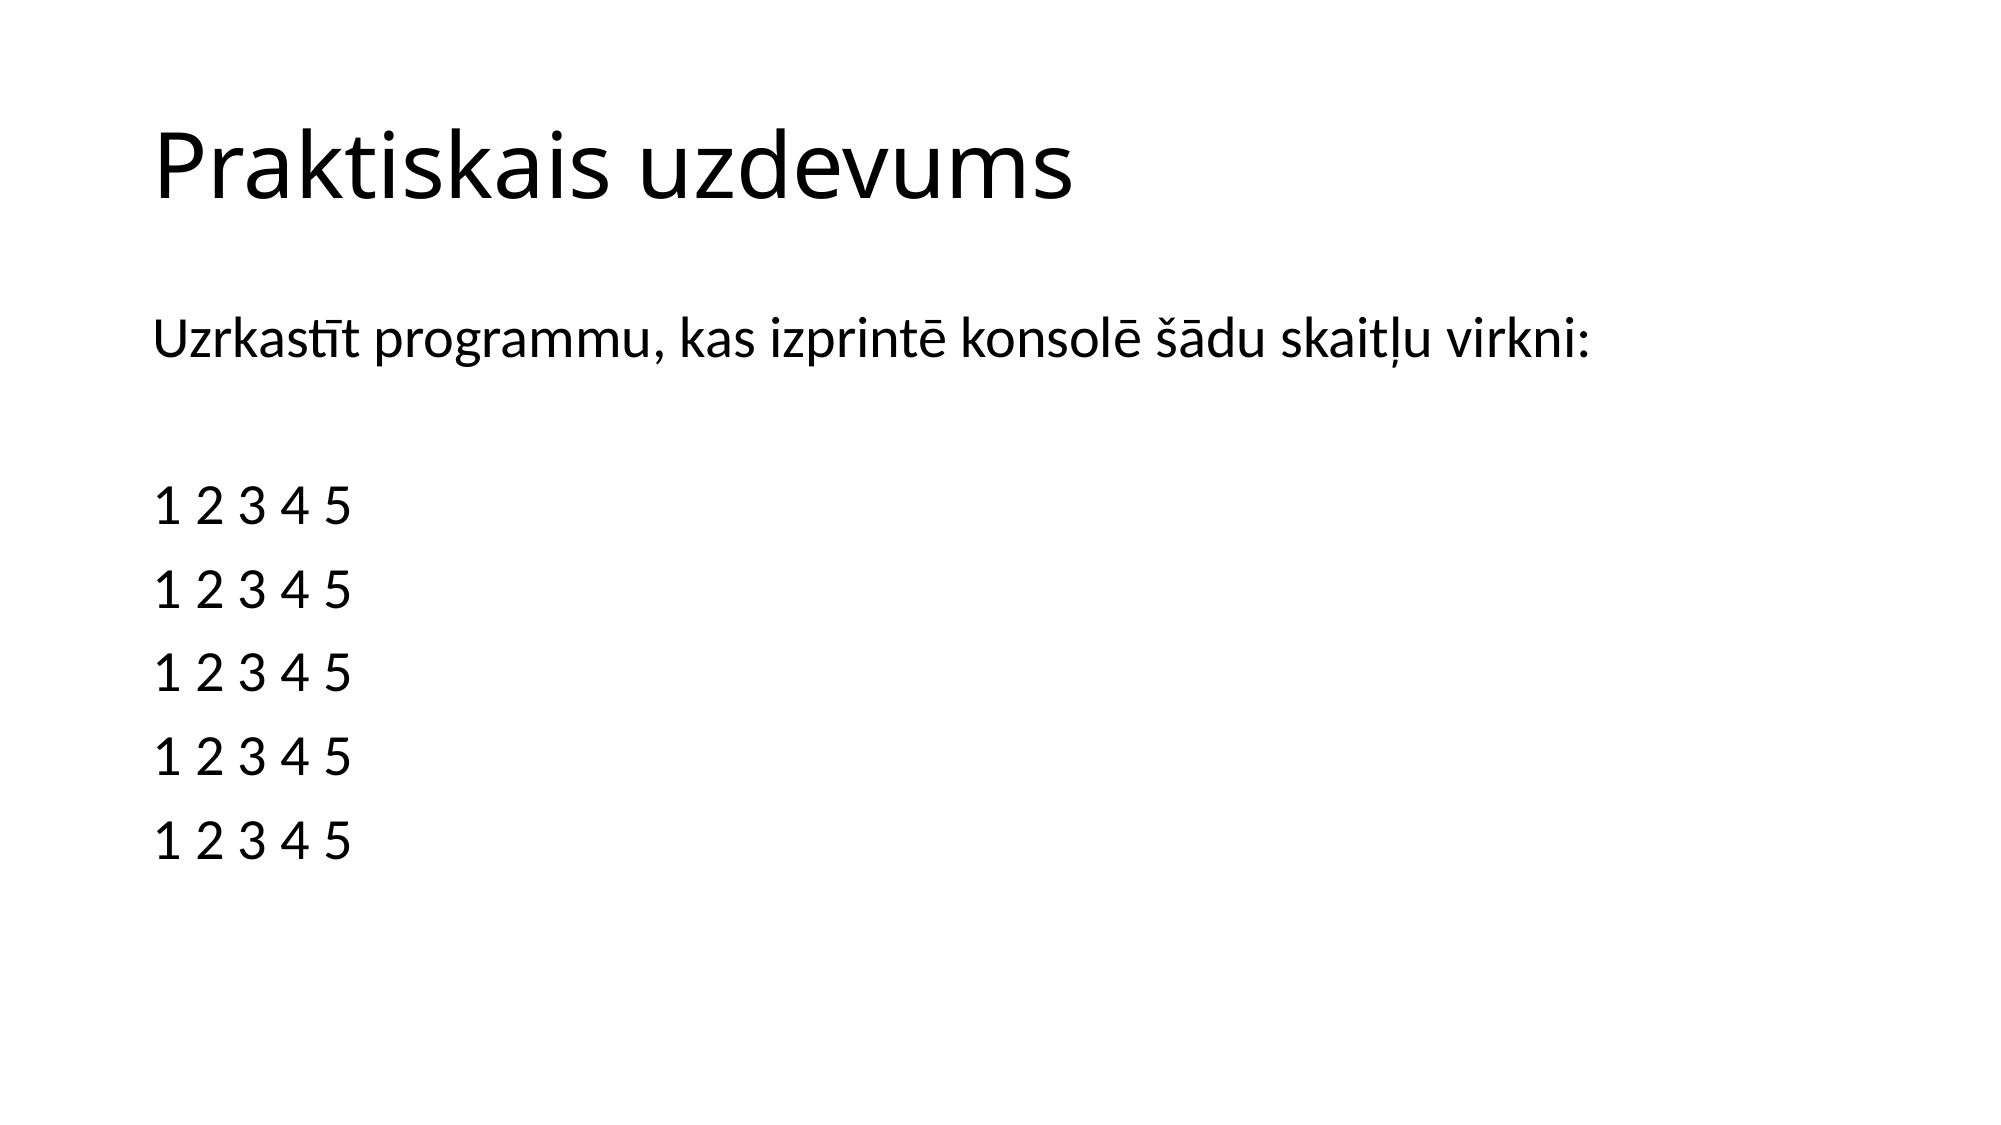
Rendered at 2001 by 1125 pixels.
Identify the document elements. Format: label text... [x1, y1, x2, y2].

list Uzrkastīt programmu, kas izprintē konsolē šādu skaitļu virkni: 1 2 3 4 5 1 2 3 4 5 1 2 3 4 5 1 2 3 4 5 1 2 3 4 5 [137, 299, 1863, 1014]
title Praktiskais uzdevums [137, 59, 1863, 278]
